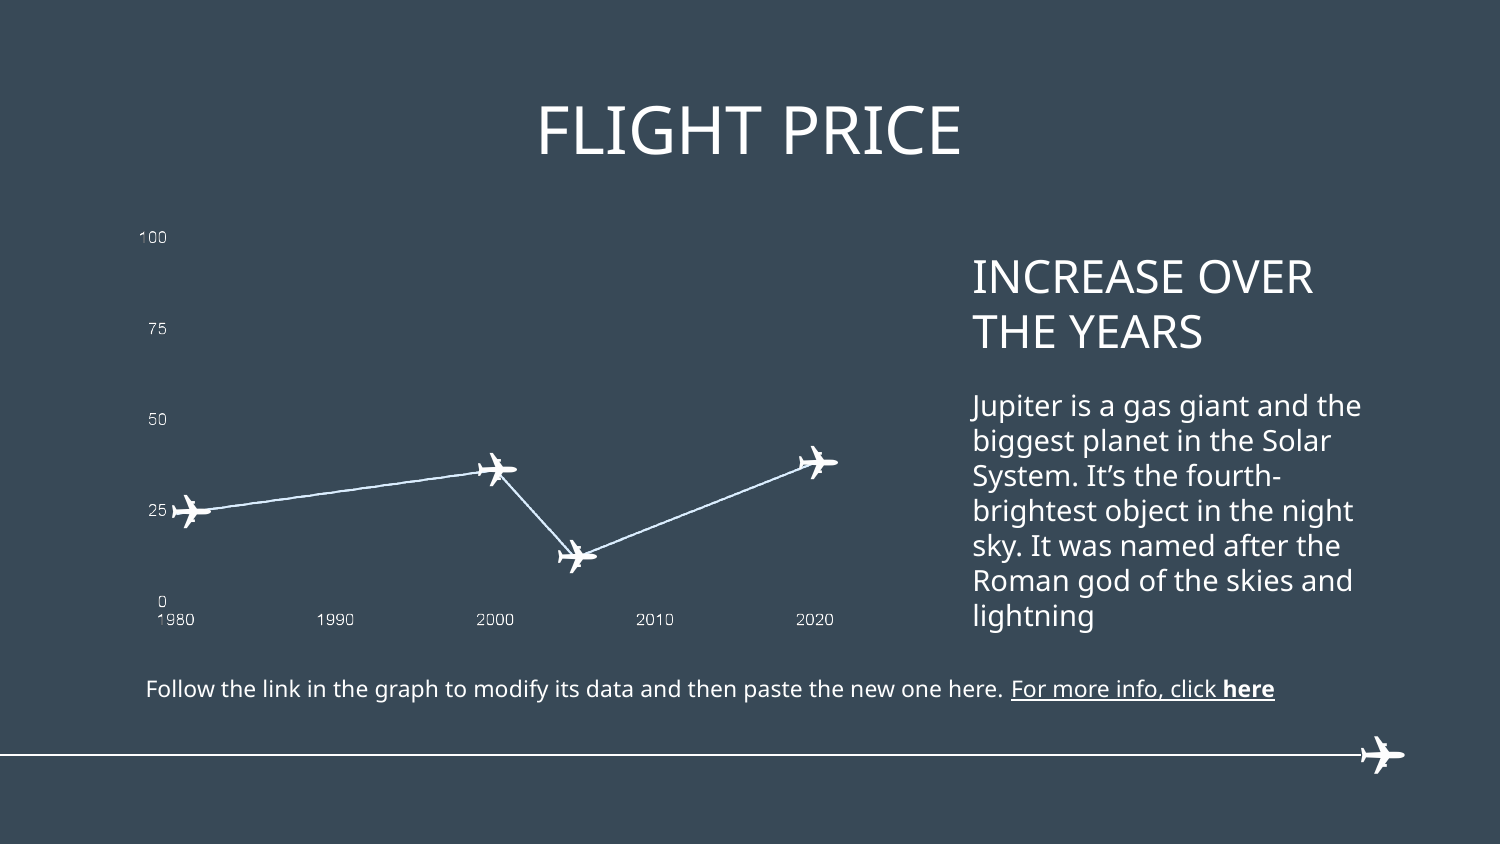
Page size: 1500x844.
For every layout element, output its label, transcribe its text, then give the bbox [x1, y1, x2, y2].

picture [116, 205, 838, 651]
text_box Follow the link in the graph to modify its data and then paste the new one here. For more info, click here [130, 659, 1382, 714]
title FLIGHT PRICE [118, 72, 1382, 167]
picture [1361, 733, 1405, 777]
text_box Jupiter is a gas giant and the biggest planet in the Solar System. It’s the fourth-brightest object in the night sky. It was named after the Roman god of the skies and lightning [957, 373, 1382, 652]
text_box INCREASE OVER THE YEARS [957, 230, 1382, 373]
